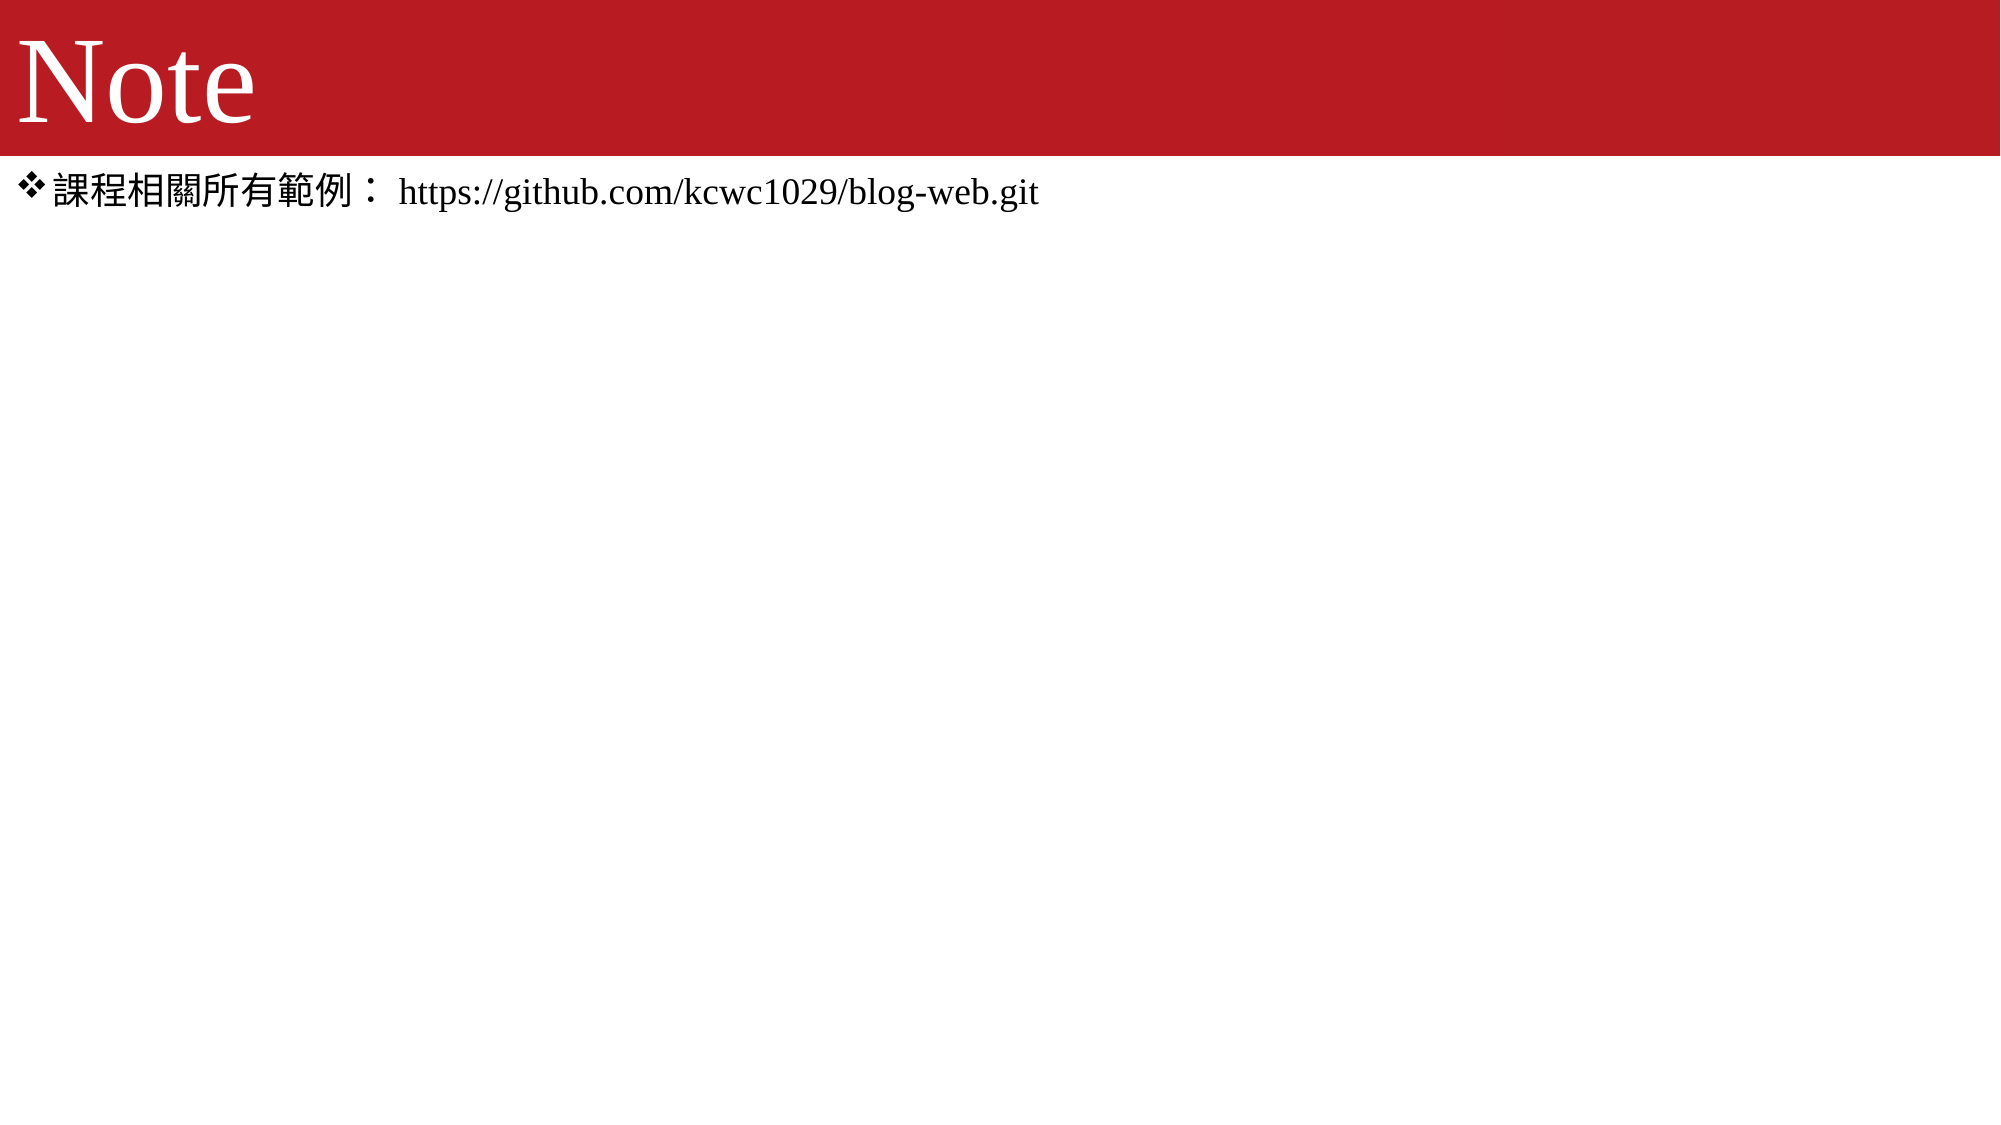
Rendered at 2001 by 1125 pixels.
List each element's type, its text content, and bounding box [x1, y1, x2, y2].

title Note [1, 0, 1727, 156]
list 課程相關所有範例：https://github.com/kcwc1029/blog-web.git [0, 159, 1988, 987]
